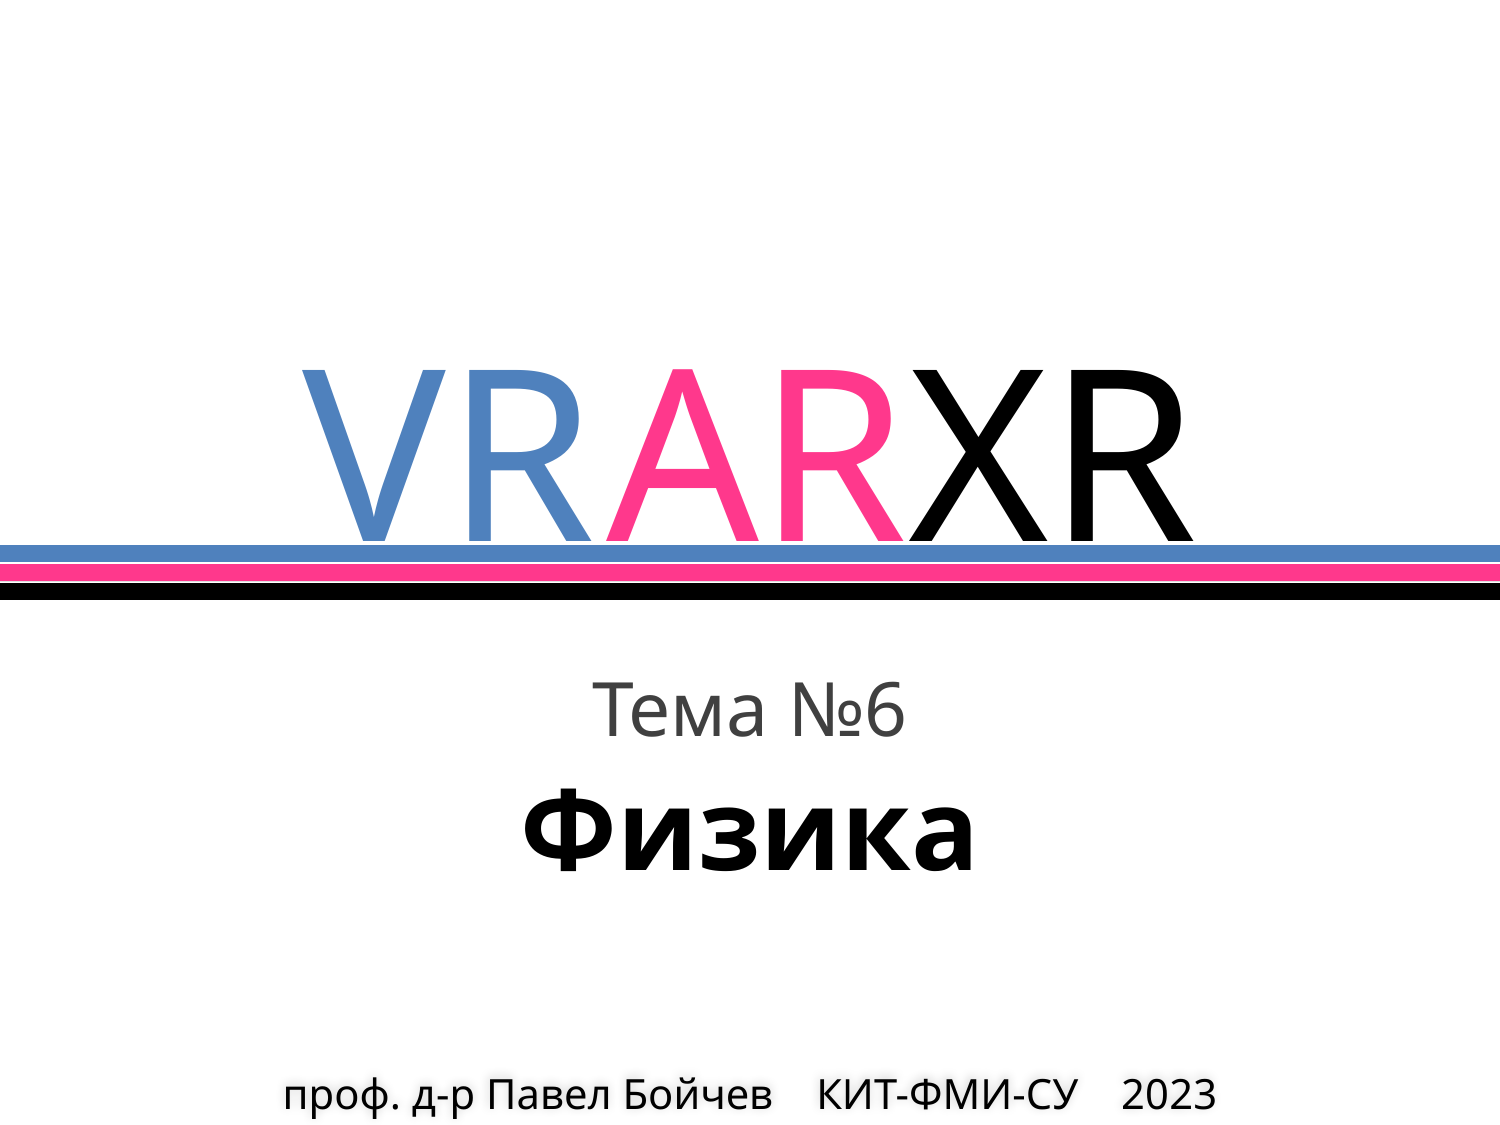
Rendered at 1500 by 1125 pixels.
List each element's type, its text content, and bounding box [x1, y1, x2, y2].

list Физика [0, 763, 1500, 888]
list Тема №6 [0, 650, 1500, 763]
title проф. д-р Павел Бойчев КИТ-ФМИ-СУ 2023 [0, 1027, 1500, 1125]
